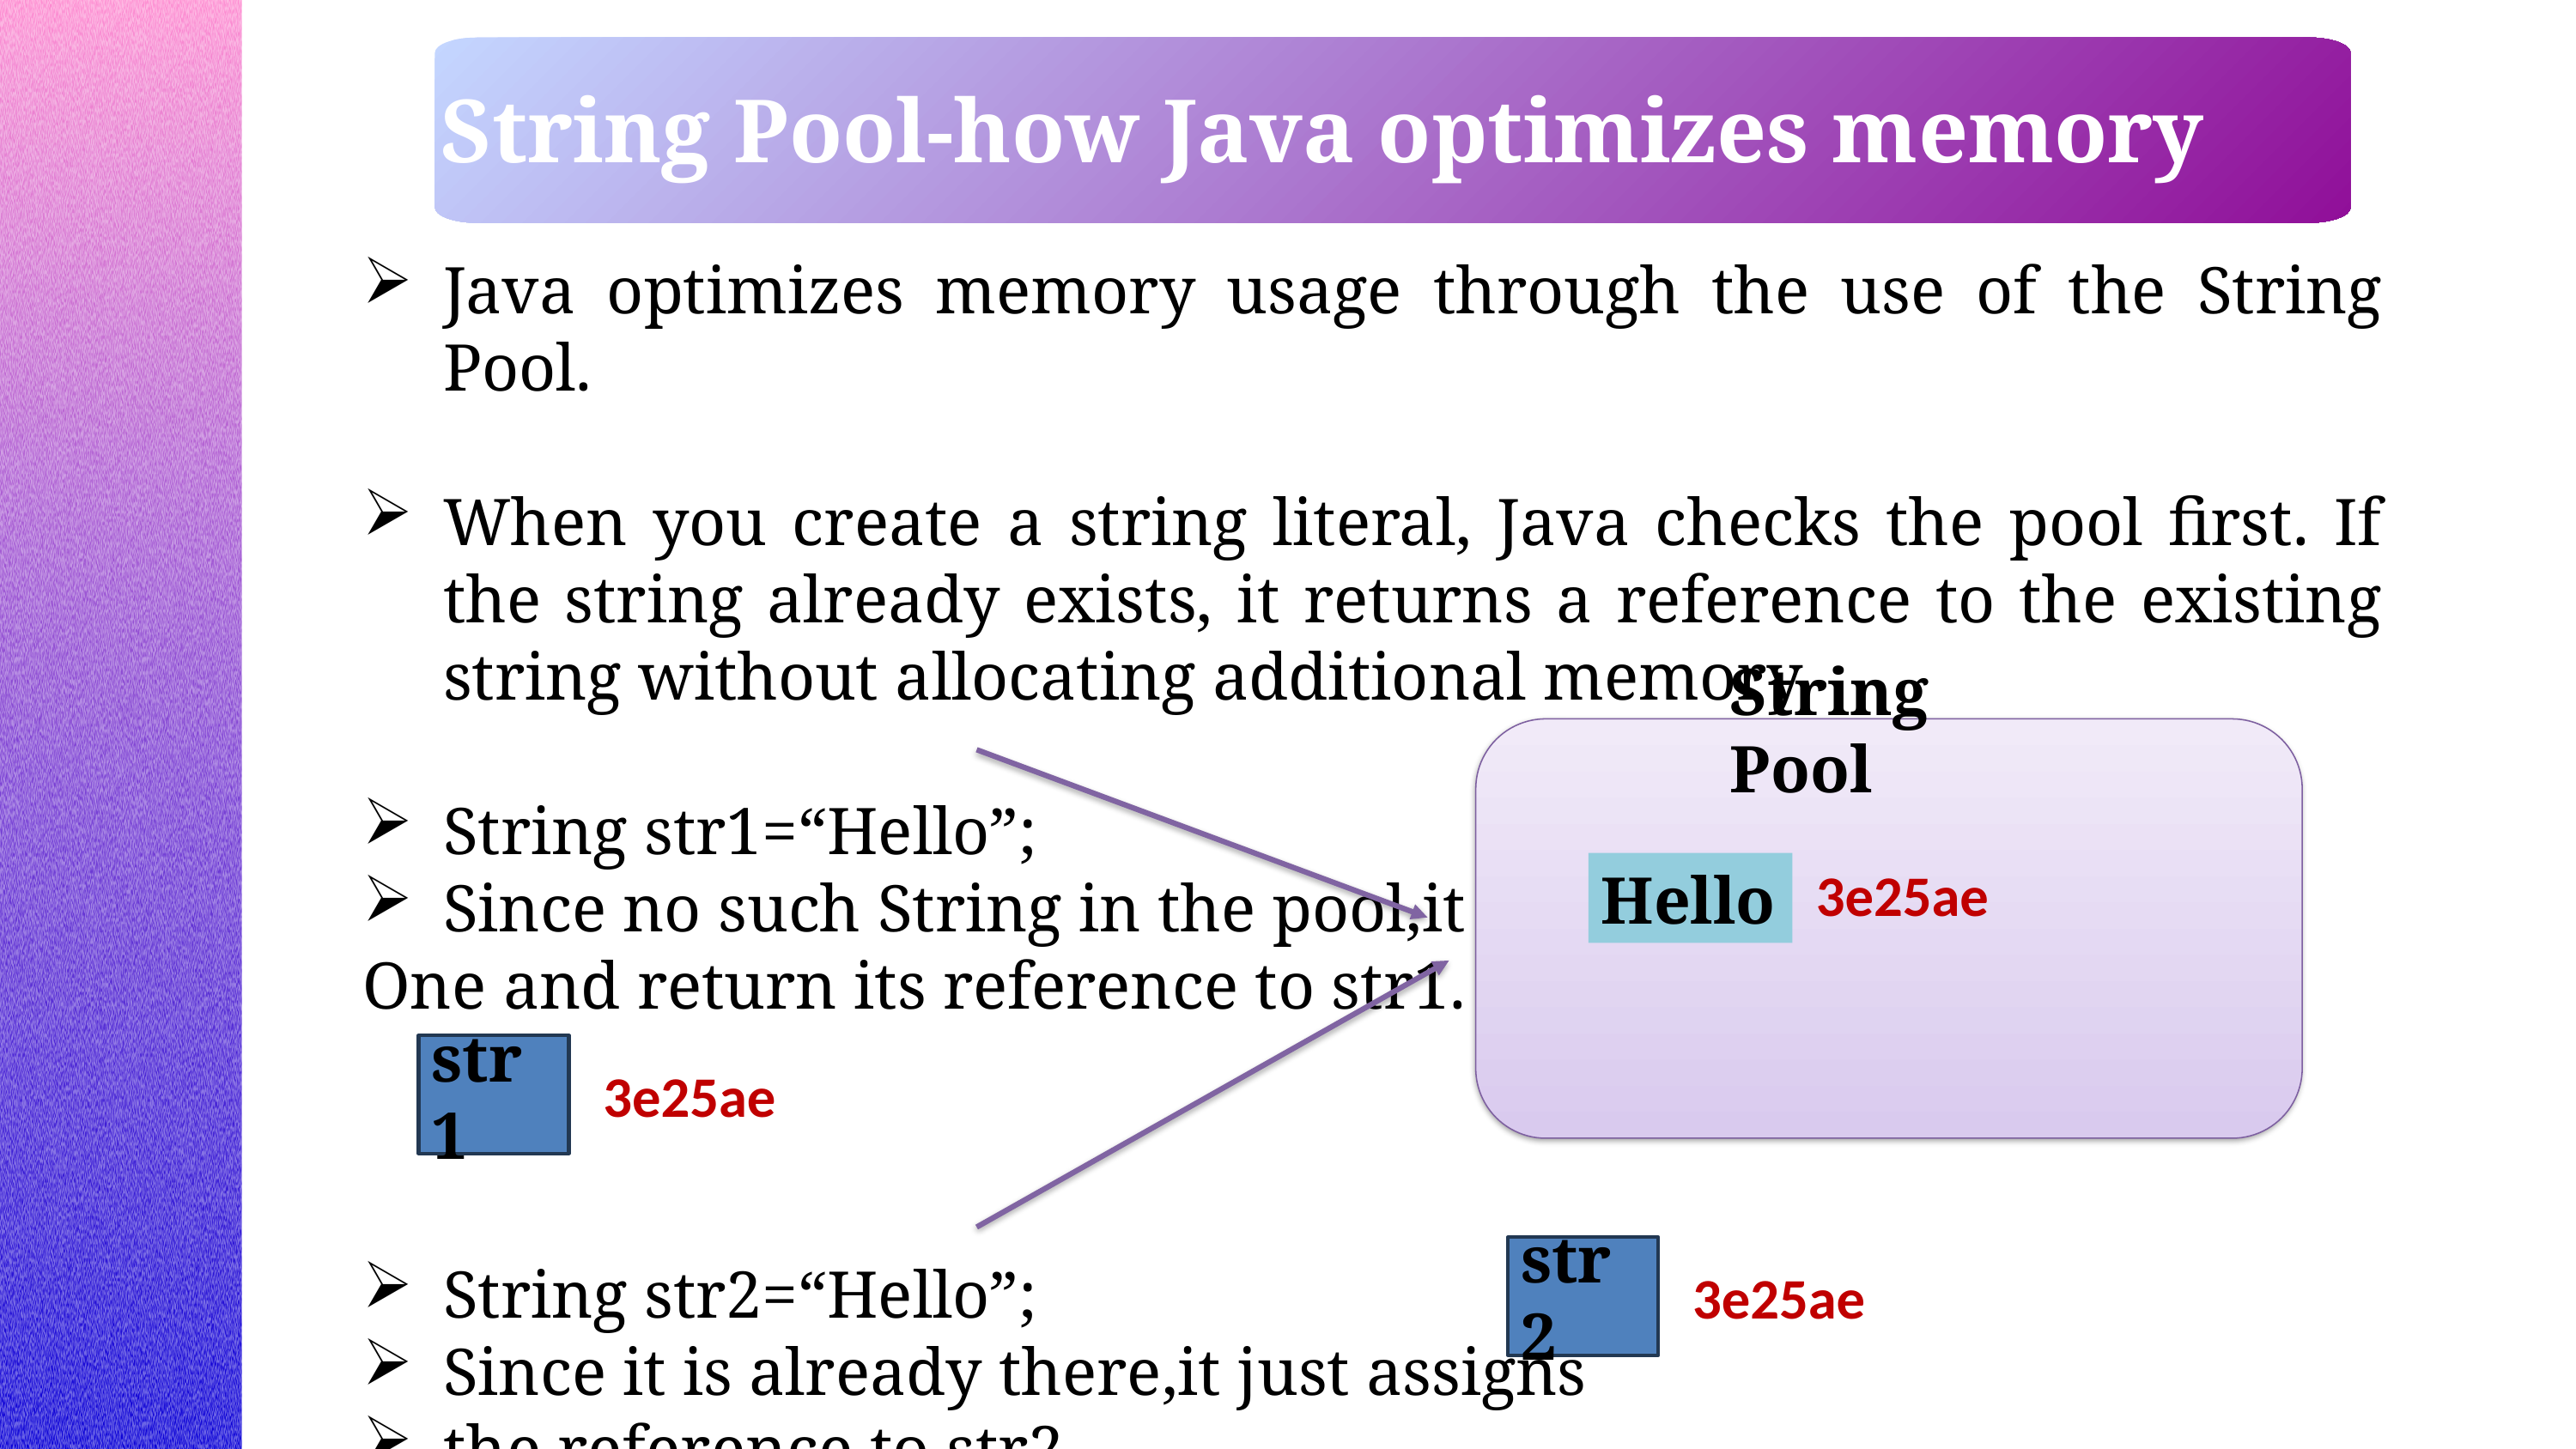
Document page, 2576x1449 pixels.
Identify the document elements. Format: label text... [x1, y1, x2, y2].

text_box [1474, 718, 2303, 1139]
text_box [364, 37, 2351, 223]
text_box [0, 0, 242, 1449]
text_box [976, 749, 1428, 918]
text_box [976, 960, 1449, 1228]
text_box str2 [1506, 1235, 1660, 1357]
text_box 3e25ae [1802, 852, 2050, 935]
text_box Java optimizes memory usage through the use of the String Pool. When you create a string literal, Java checks the pool first. If the string already exists, it returns a reference to the existing string without allocating additional memory. String str1=“Hello”; Since no such String in the pool,it creates One and return its reference to str1. String str2=“Hello”; Since it is already there,it just assigns the reference to str2 [349, 243, 2398, 1449]
text_box str1 [416, 1034, 571, 1155]
text_box 3e25ae [1680, 1255, 1927, 1337]
text_box 3e25ae [590, 1052, 837, 1135]
text_box String Pool [1717, 645, 2061, 813]
text_box Hello [1588, 852, 1793, 943]
